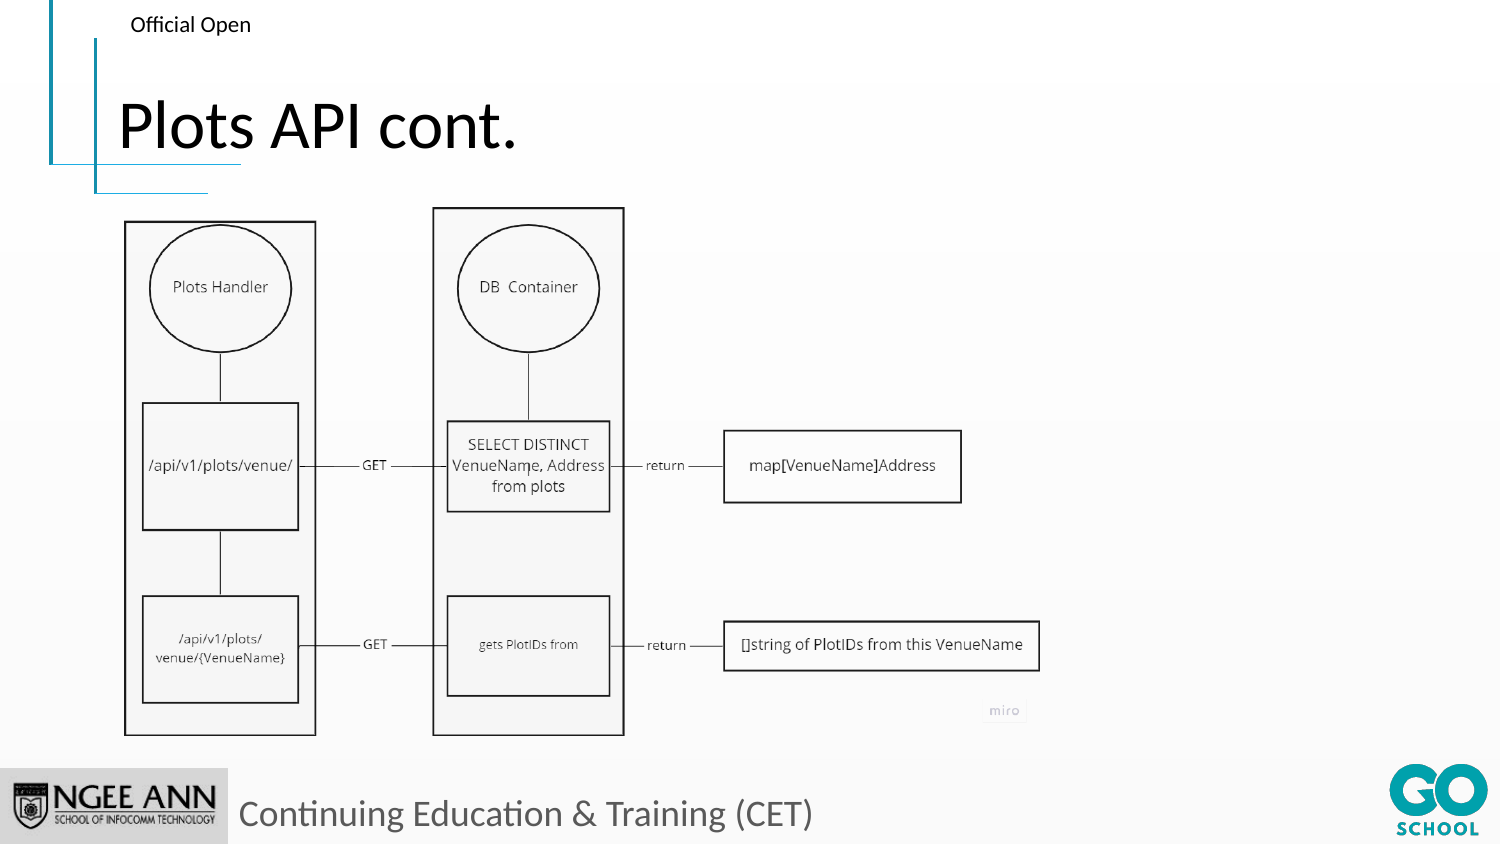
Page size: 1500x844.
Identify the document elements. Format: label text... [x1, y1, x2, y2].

picture [124, 207, 1041, 736]
picture [0, 768, 228, 844]
picture [1354, 715, 1500, 844]
title Plots API cont. [103, 44, 1397, 208]
